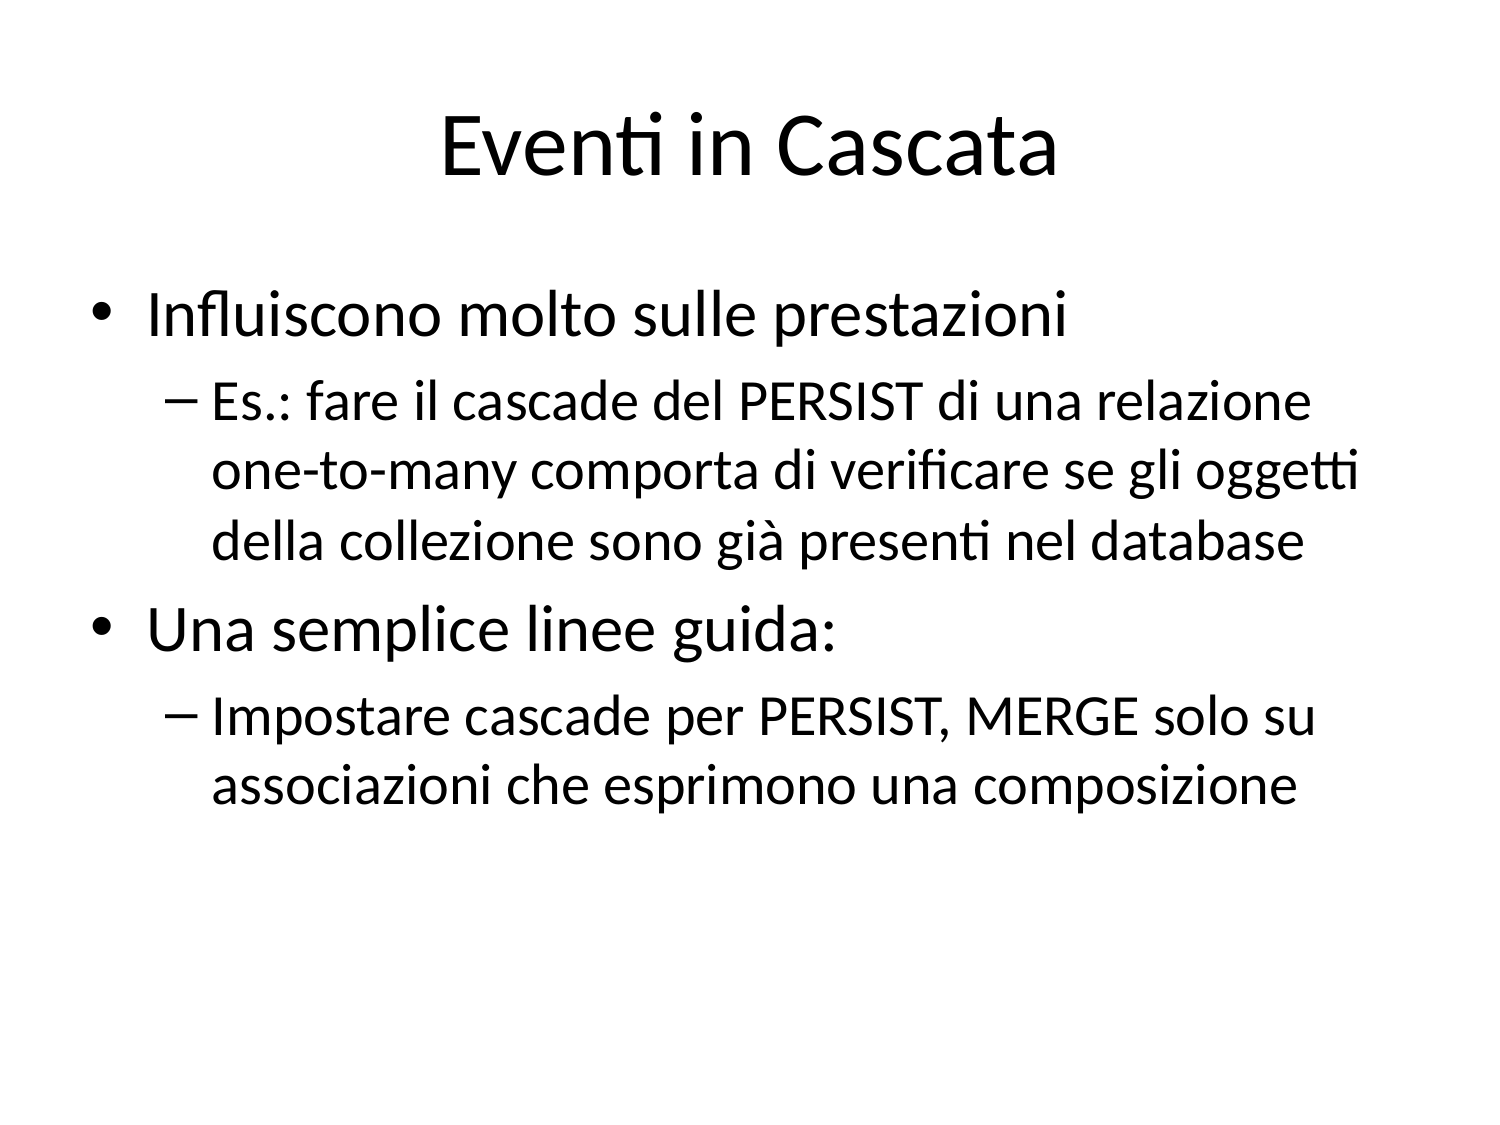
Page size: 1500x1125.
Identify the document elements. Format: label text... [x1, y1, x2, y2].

title Eventi in Cascata [75, 45, 1425, 233]
list Influiscono molto sulle prestazioni Es.: fare il cascade del PERSIST di una relazione one-to-many comporta di verificare se gli oggetti della collezione sono già presenti nel database Una semplice linee guida: Impostare cascade per PERSIST, MERGE solo su associazioni che esprimono una composizione [75, 262, 1425, 1005]
